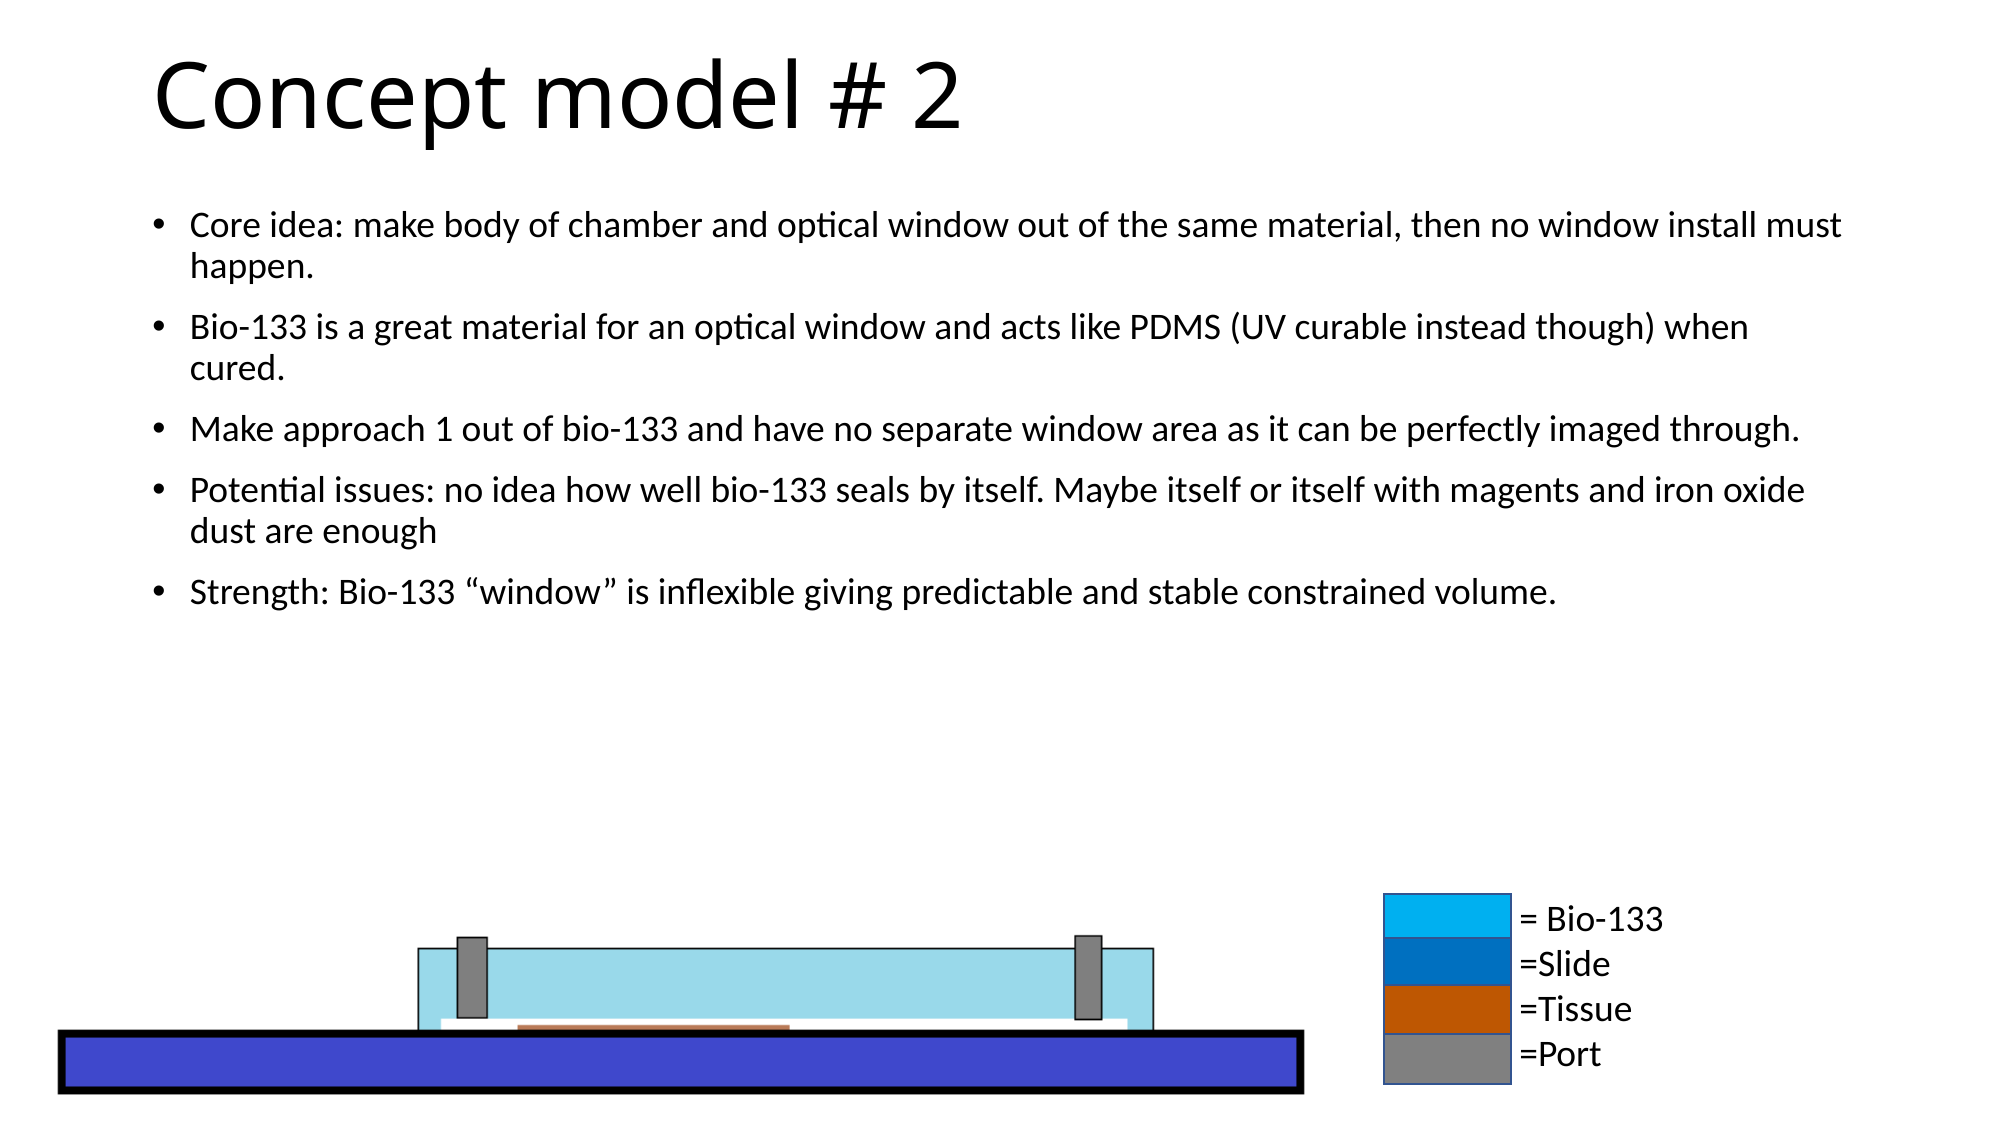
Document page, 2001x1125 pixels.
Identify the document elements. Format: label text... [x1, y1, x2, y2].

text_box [55, 926, 1317, 1112]
text_box [1383, 1033, 1512, 1085]
title Concept model # 2 [137, 27, 1863, 172]
text_box [1383, 937, 1512, 984]
text_box [1383, 893, 1504, 937]
text_box [1383, 984, 1512, 1033]
list Core idea: make body of chamber and optical window out of the same material, then no window install must happen. Bio-133 is a great material for an optical window and acts like PDMS (UV curable instead though) when cured. Make approach 1 out of bio-133 and have no separate window area as it can be perfectly imaged through. Potential issues: no idea how well bio-133 seals by itself. Maybe itself or itself with magents and iron oxide dust are enough Strength: Bio-133 “window” is inflexible giving predictable and stable constrained volume. [137, 198, 1863, 646]
text_box = Bio-133 =Slide =Tissue =Port [1504, 886, 1679, 1082]
